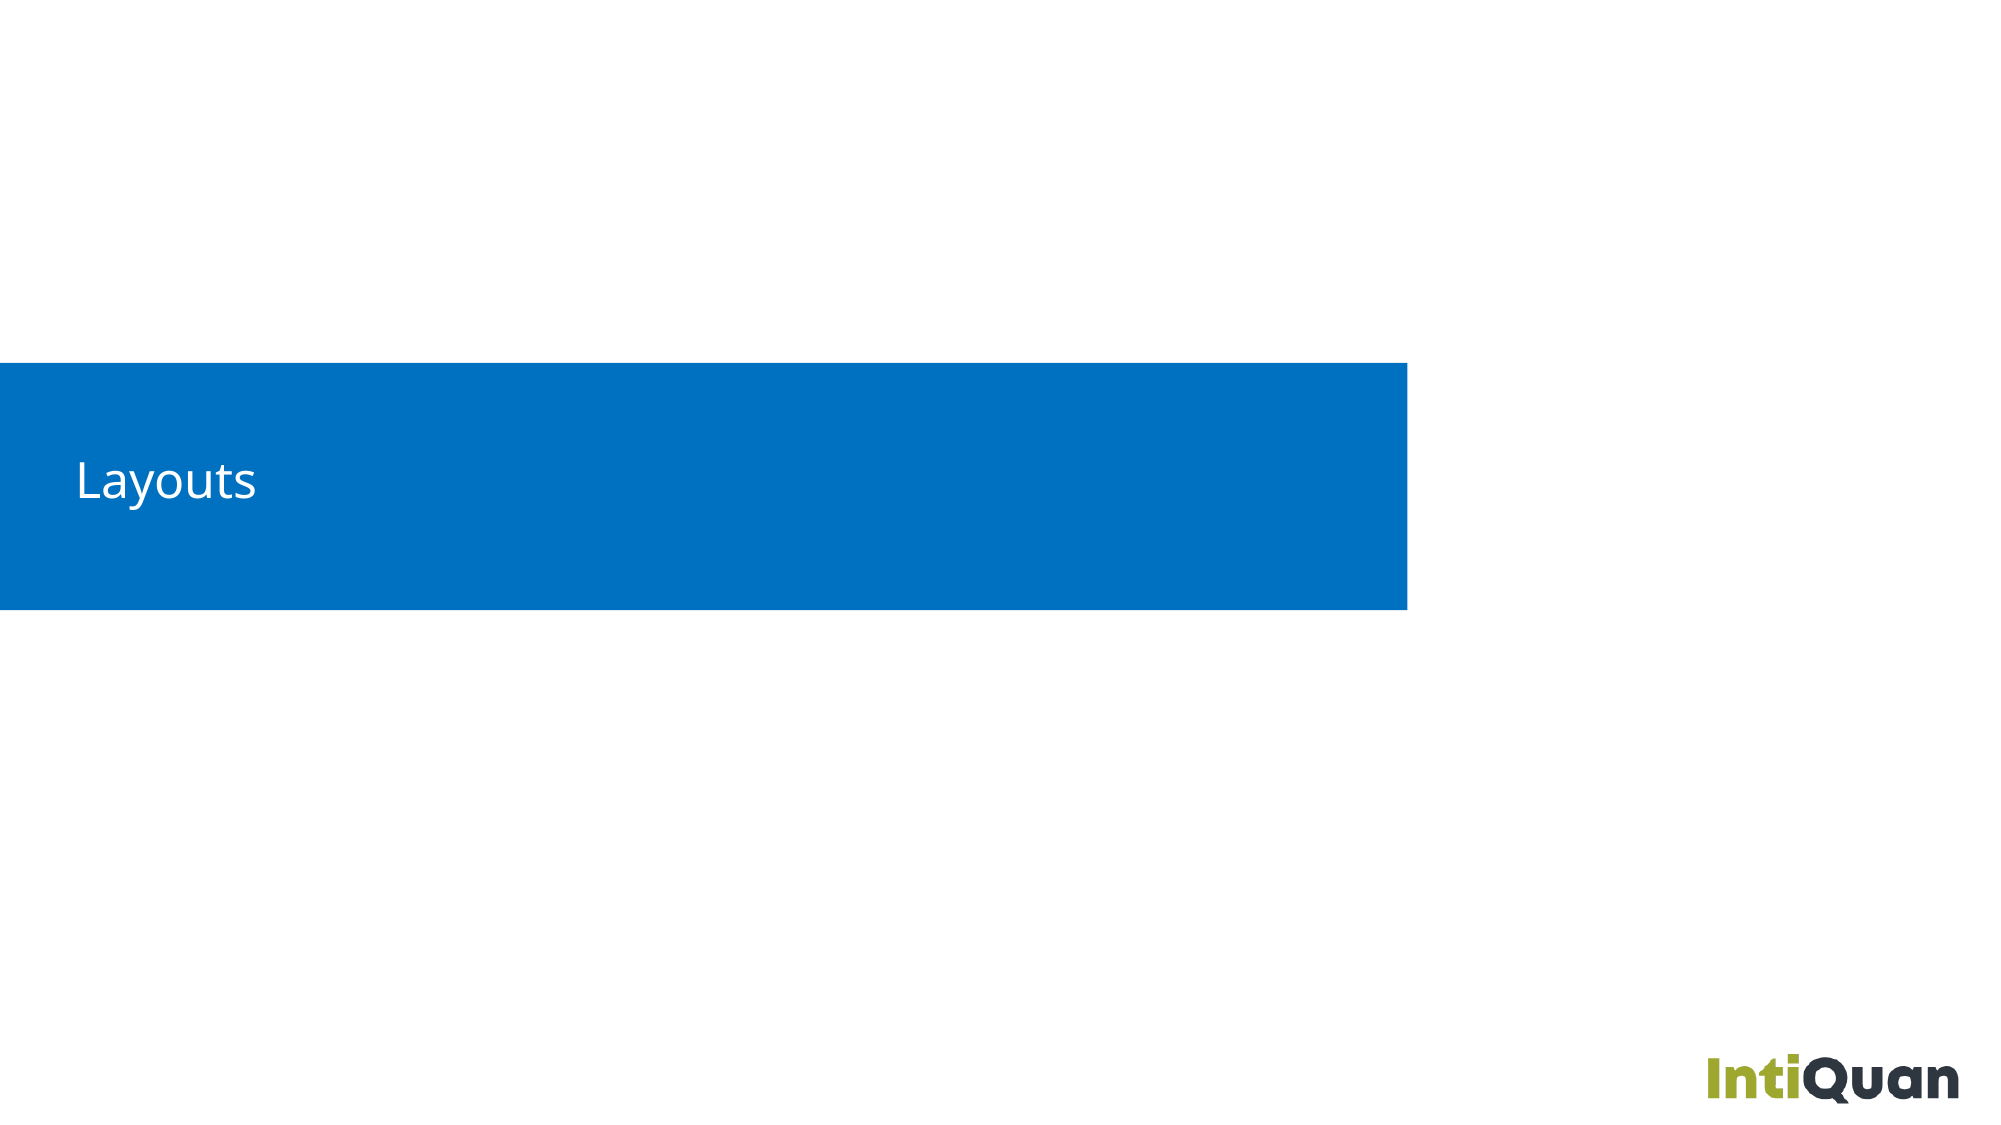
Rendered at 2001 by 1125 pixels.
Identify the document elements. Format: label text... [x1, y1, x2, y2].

title Layouts [0, 362, 1408, 611]
picture [1704, 1048, 1959, 1110]
